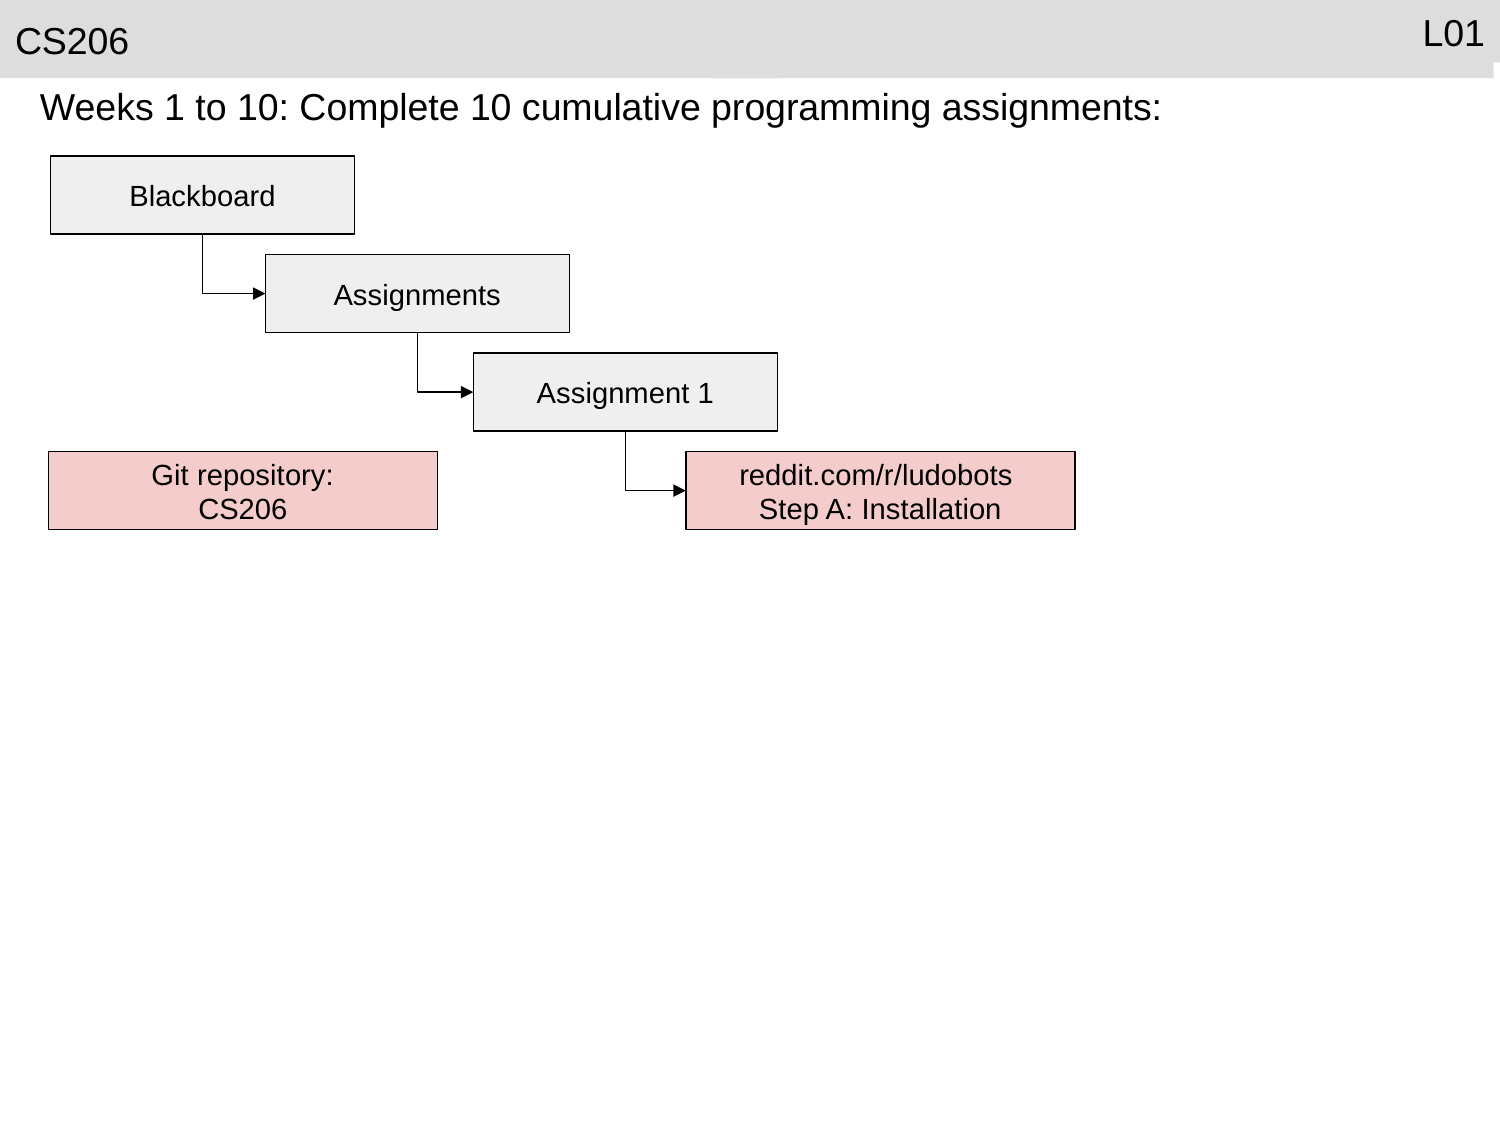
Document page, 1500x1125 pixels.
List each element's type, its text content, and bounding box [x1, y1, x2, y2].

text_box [204, 232, 265, 296]
text_box Weeks 1 to 10: Complete 10 cumulative programming assignments: [24, 88, 1475, 136]
text_box Blackboard [50, 155, 355, 235]
text_box reddit.com/r/ludobots Step A: Installation [685, 451, 1075, 530]
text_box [415, 334, 476, 391]
text_box Assignment 1 [473, 353, 778, 432]
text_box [0, 0, 1494, 79]
text_box L01 [1495, 0, 1500, 63]
text_box Git repository: CS206 [48, 451, 438, 530]
text_box Assignments [265, 254, 570, 333]
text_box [625, 430, 686, 492]
